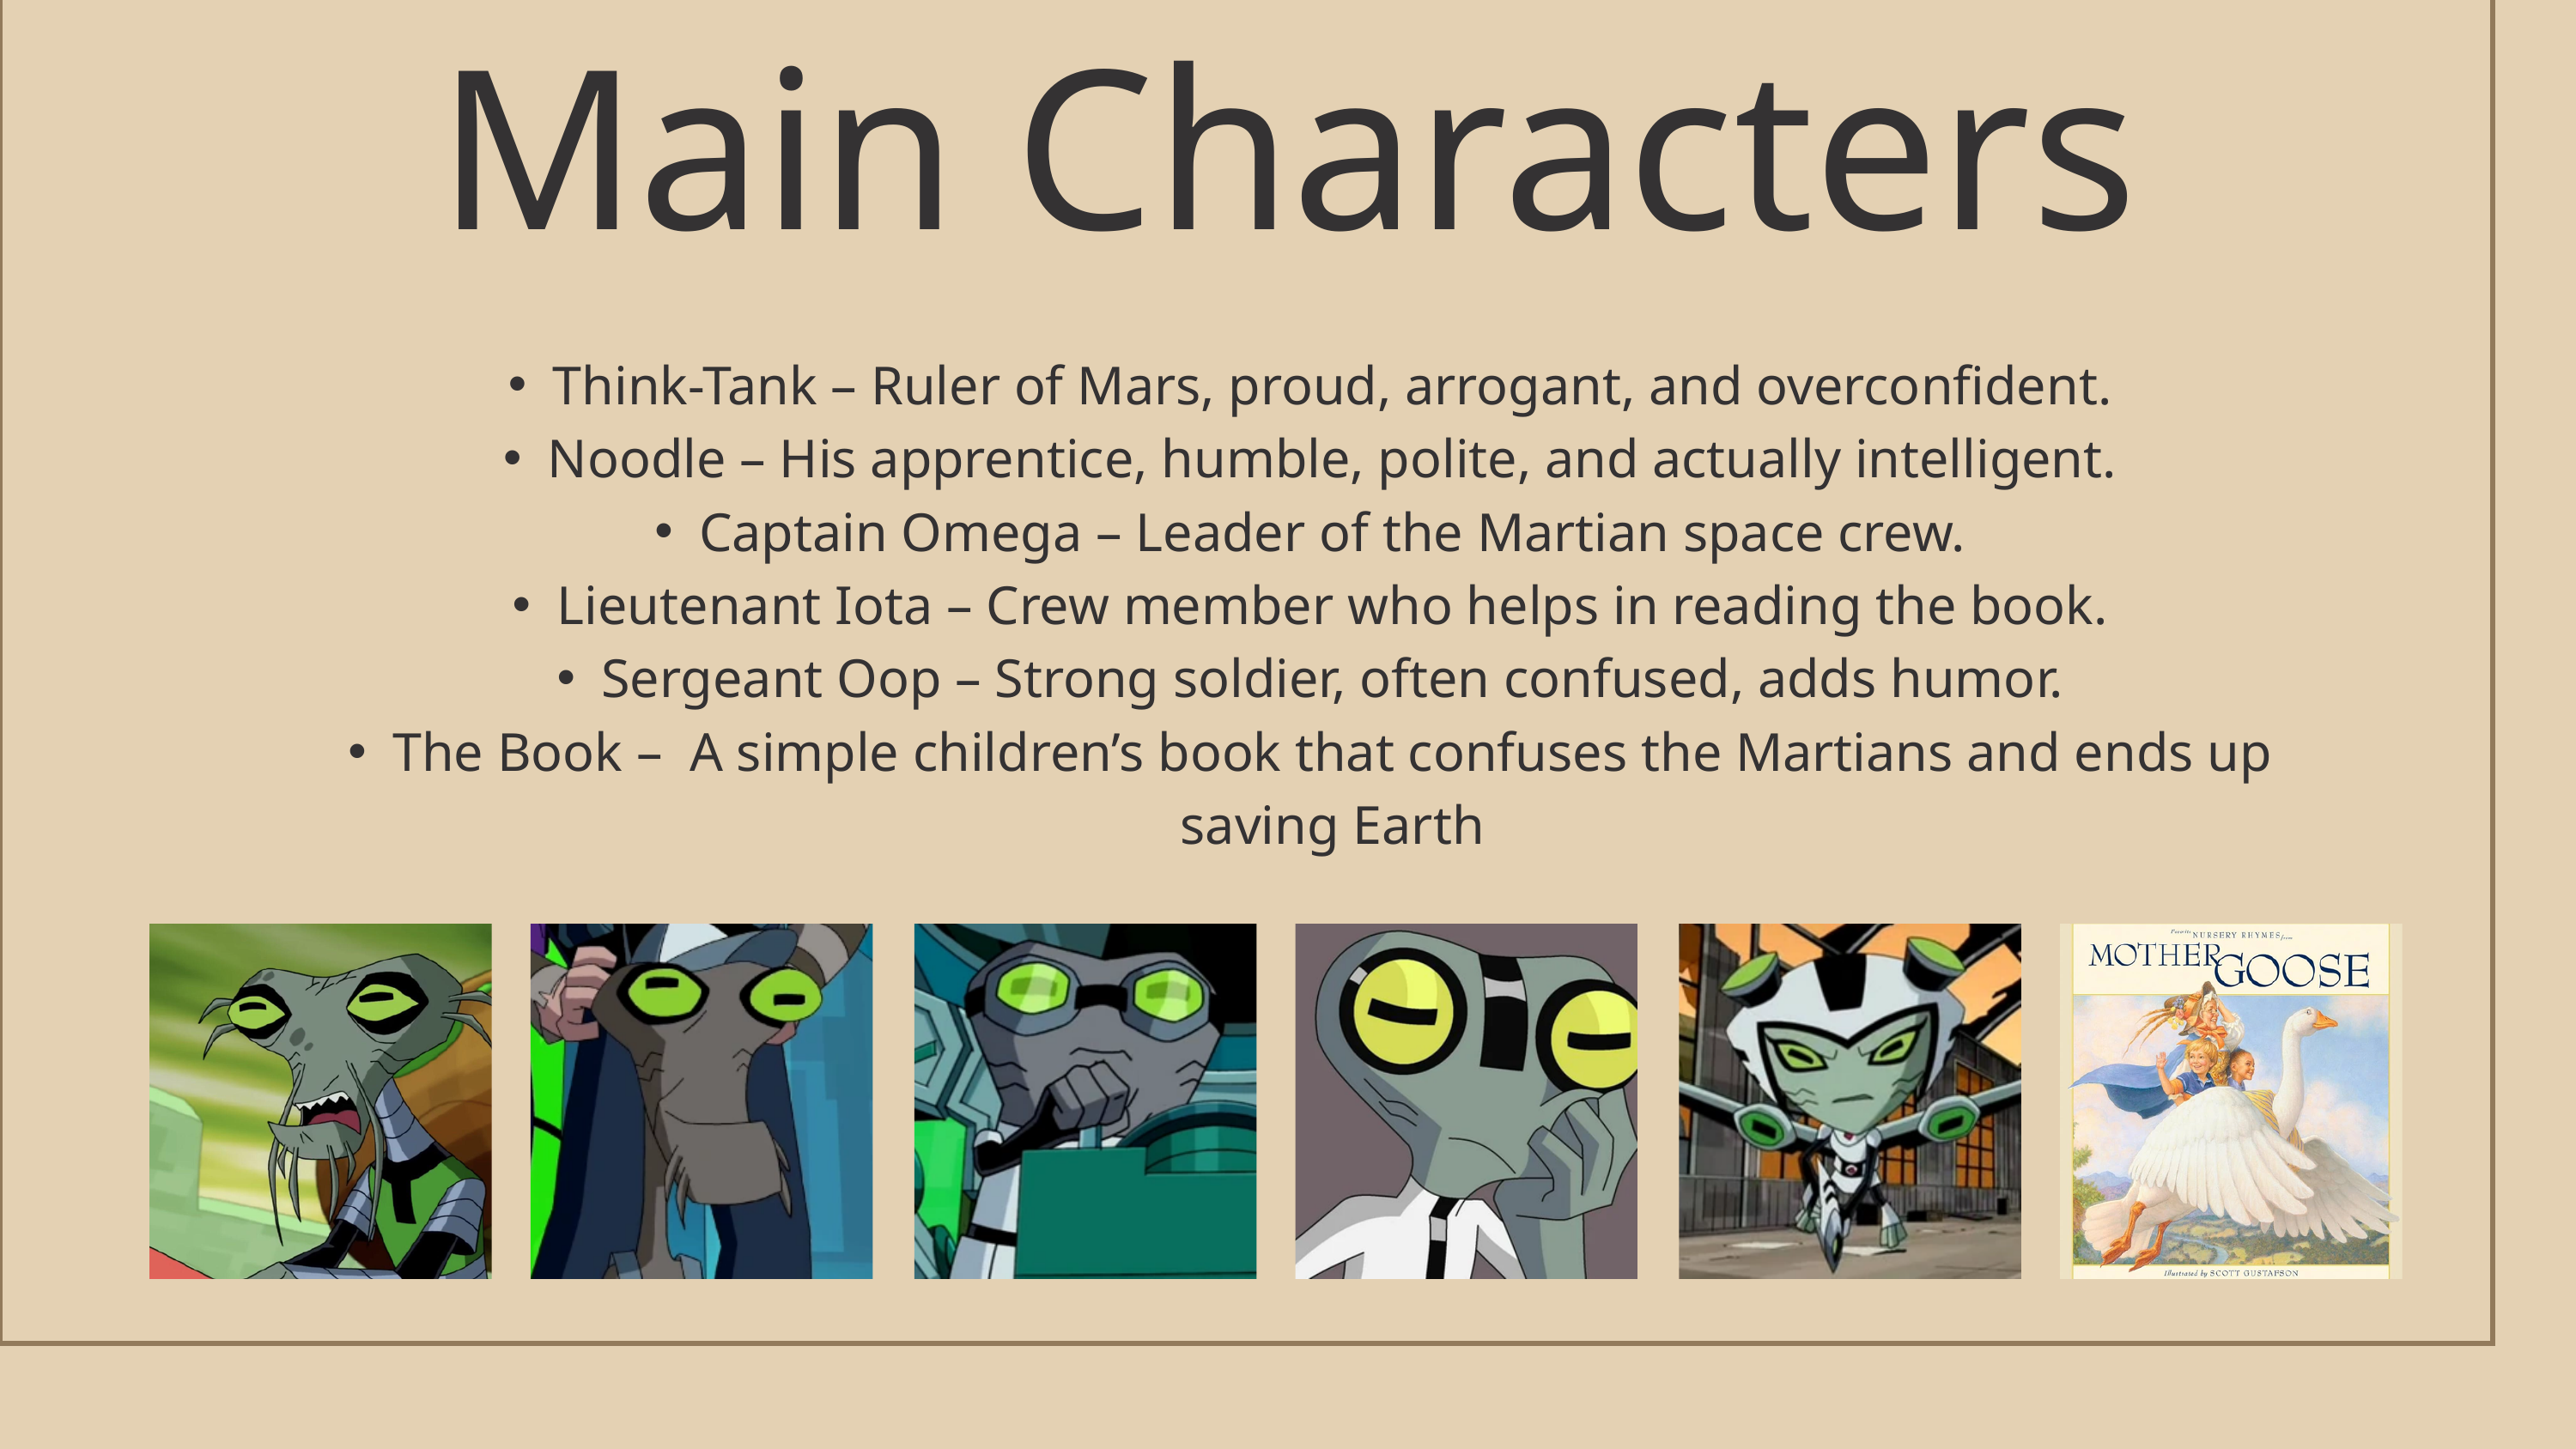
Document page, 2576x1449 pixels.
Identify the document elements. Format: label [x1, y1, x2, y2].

text_box [914, 924, 1257, 1279]
text_box [1295, 924, 1638, 1279]
text_box [0, 0, 2493, 1344]
text_box [2059, 924, 2403, 1279]
text_box [1679, 924, 2022, 1279]
text_box [530, 924, 873, 1279]
text_box [149, 924, 492, 1279]
